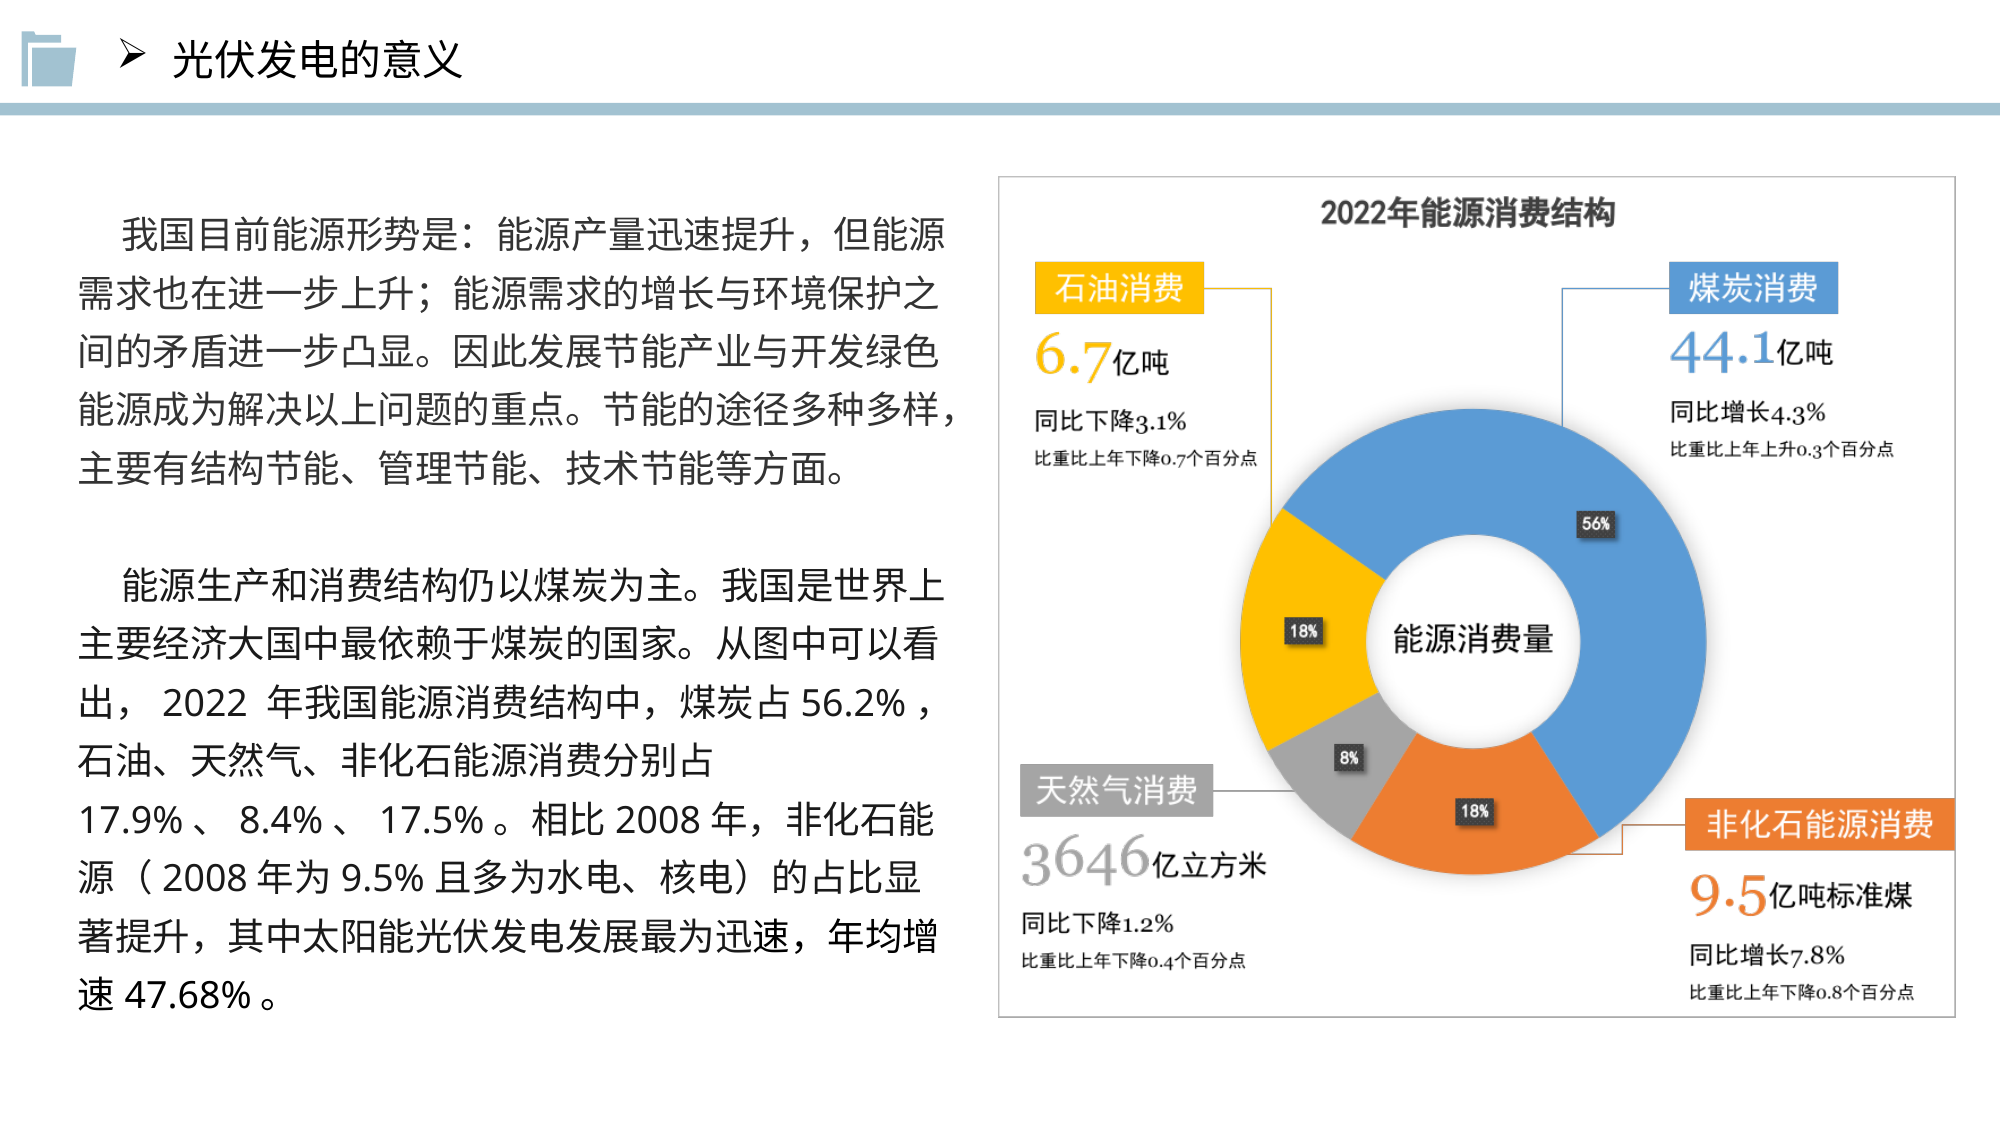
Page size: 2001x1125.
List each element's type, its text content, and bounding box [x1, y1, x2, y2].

text_box 我国目前能源形势是：能源产量迅速提升，但能源需求也在进一步上升；能源需求的增长与环境保护之间的矛盾进一步凸显。因此发展节能产业与开发绿色能源成为解决以上问题的重点。节能的途径多种多样，主要有结构节能、管理节能、技术节能等方面。 能源生产和消费结构仍以煤炭为主。我国是世界上主要经济大国中最依赖于煤炭的国家。从图中可以看出，2022 年我国能源消费结构中，煤炭占56.2%，石油、天然气、非化石能源消费分别占 17.9%、8.4%、17.5%。相比2008年，非化石能源（2008年为9.5%且多为水电、核电）的占比显著提升，其中太阳能光伏发电发展最为迅速，年均增速47.68%。 [36, 156, 998, 1009]
picture [998, 176, 1965, 1019]
text_box [0, 102, 2000, 116]
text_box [21, 25, 822, 92]
